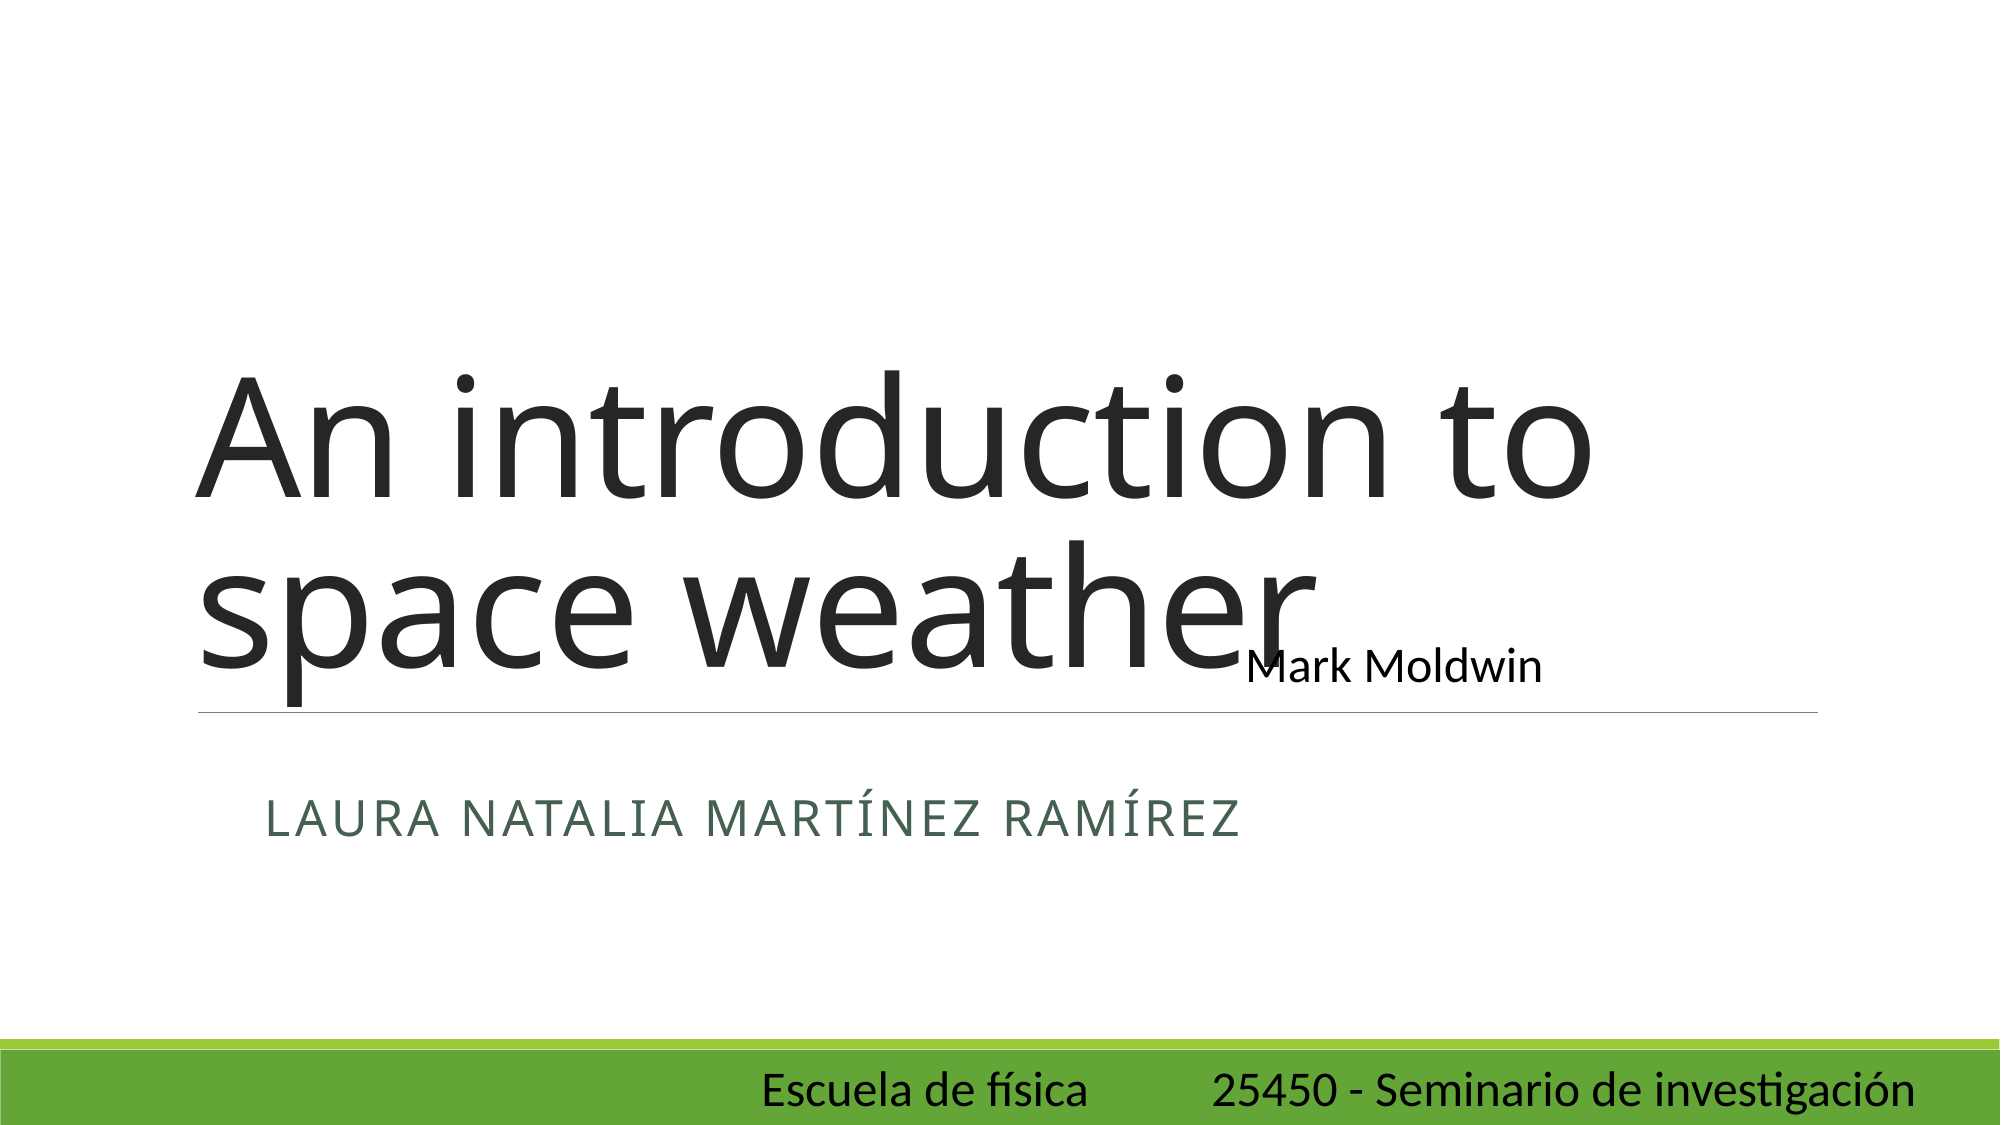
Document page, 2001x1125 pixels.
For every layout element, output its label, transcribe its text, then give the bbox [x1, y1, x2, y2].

subtitle Laura Natalia Martínez Ramírez [249, 785, 1750, 902]
title An introduction to space weather [180, 124, 1830, 710]
text_box Mark Moldwin [1162, 631, 1627, 748]
text_box Escuela de física 25450 - Seminario de investigación [722, 1055, 1956, 1125]
